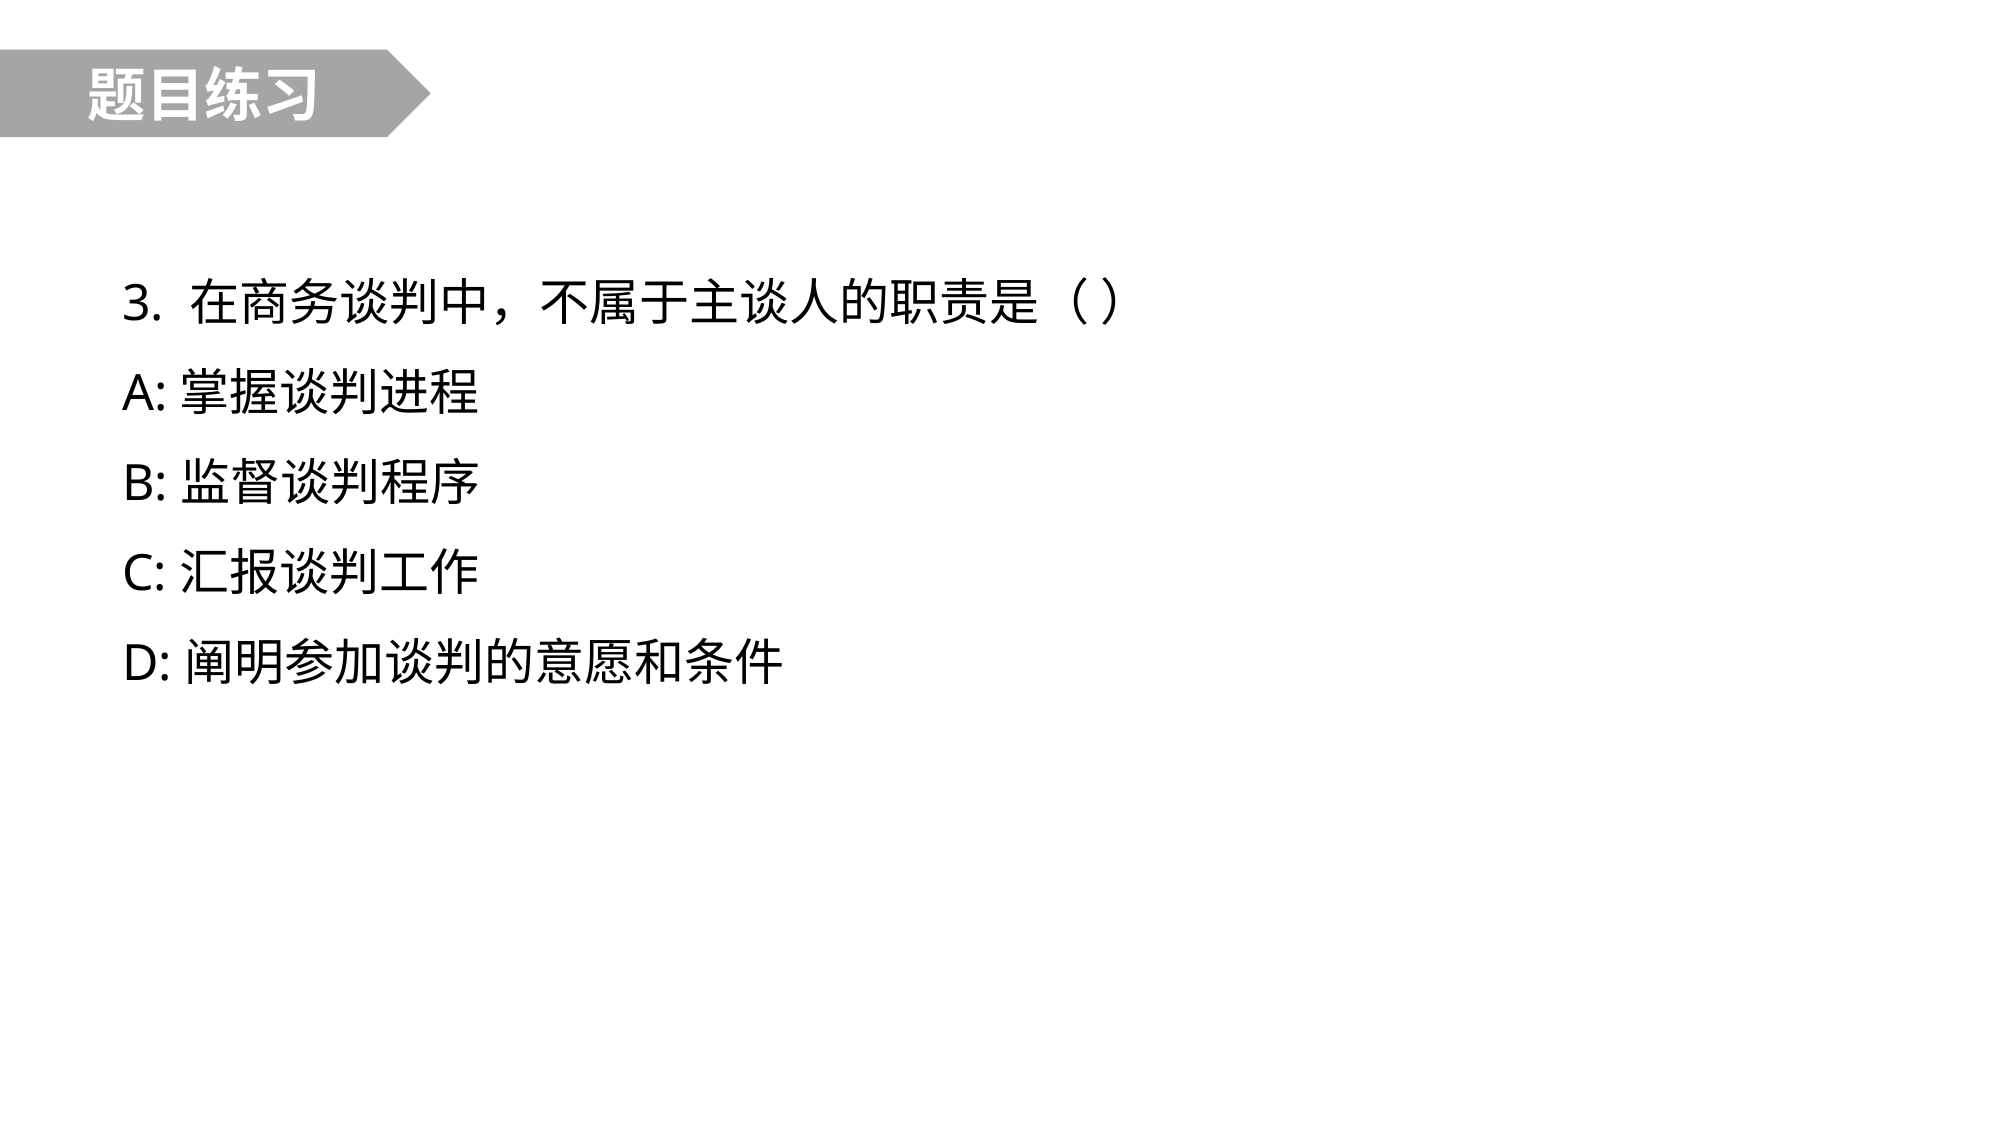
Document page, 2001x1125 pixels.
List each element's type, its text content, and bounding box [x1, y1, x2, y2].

text_box 3. 在商务谈判中，不属于主谈人的职责是（ ） A:掌握谈判进程 B:监督谈判程序 C:汇报谈判工作 D:阐明参加谈判的意愿和条件 [107, 232, 1908, 698]
text_box 题目练习 [0, 48, 433, 139]
